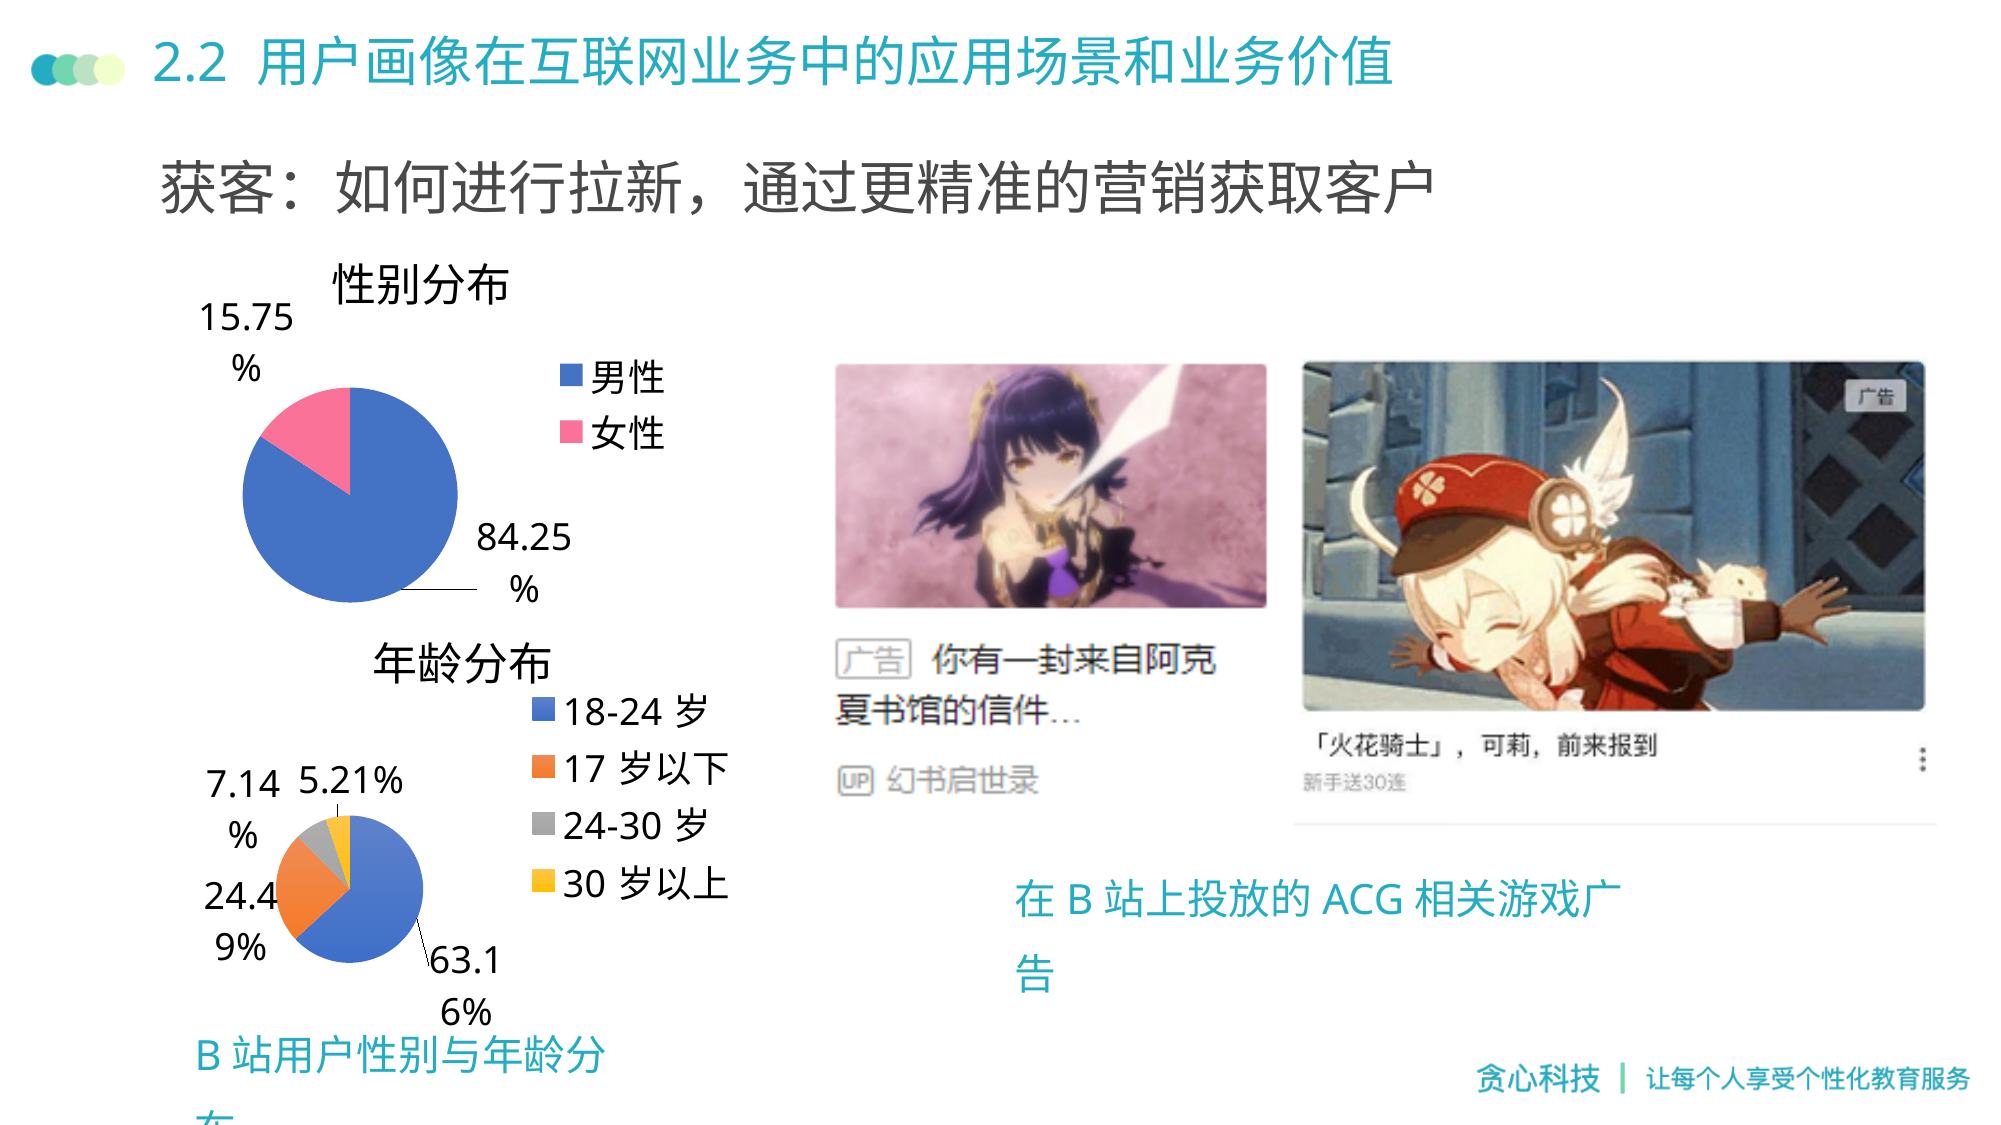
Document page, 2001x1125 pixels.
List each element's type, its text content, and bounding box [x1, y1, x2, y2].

text_box B站用户性别与年龄分布 [179, 1036, 664, 1125]
text_box 在B站上投放的ACG相关游戏广告 [999, 840, 1667, 1006]
picture [0, 0, 2001, 1125]
text_box 获客：如何进行拉新，通过更精准的营销获取客户 [144, 109, 1457, 229]
chart [103, 218, 767, 1036]
title 2.2 用户画像在互联网业务中的应用场景和业务价值 [137, 38, 1863, 91]
